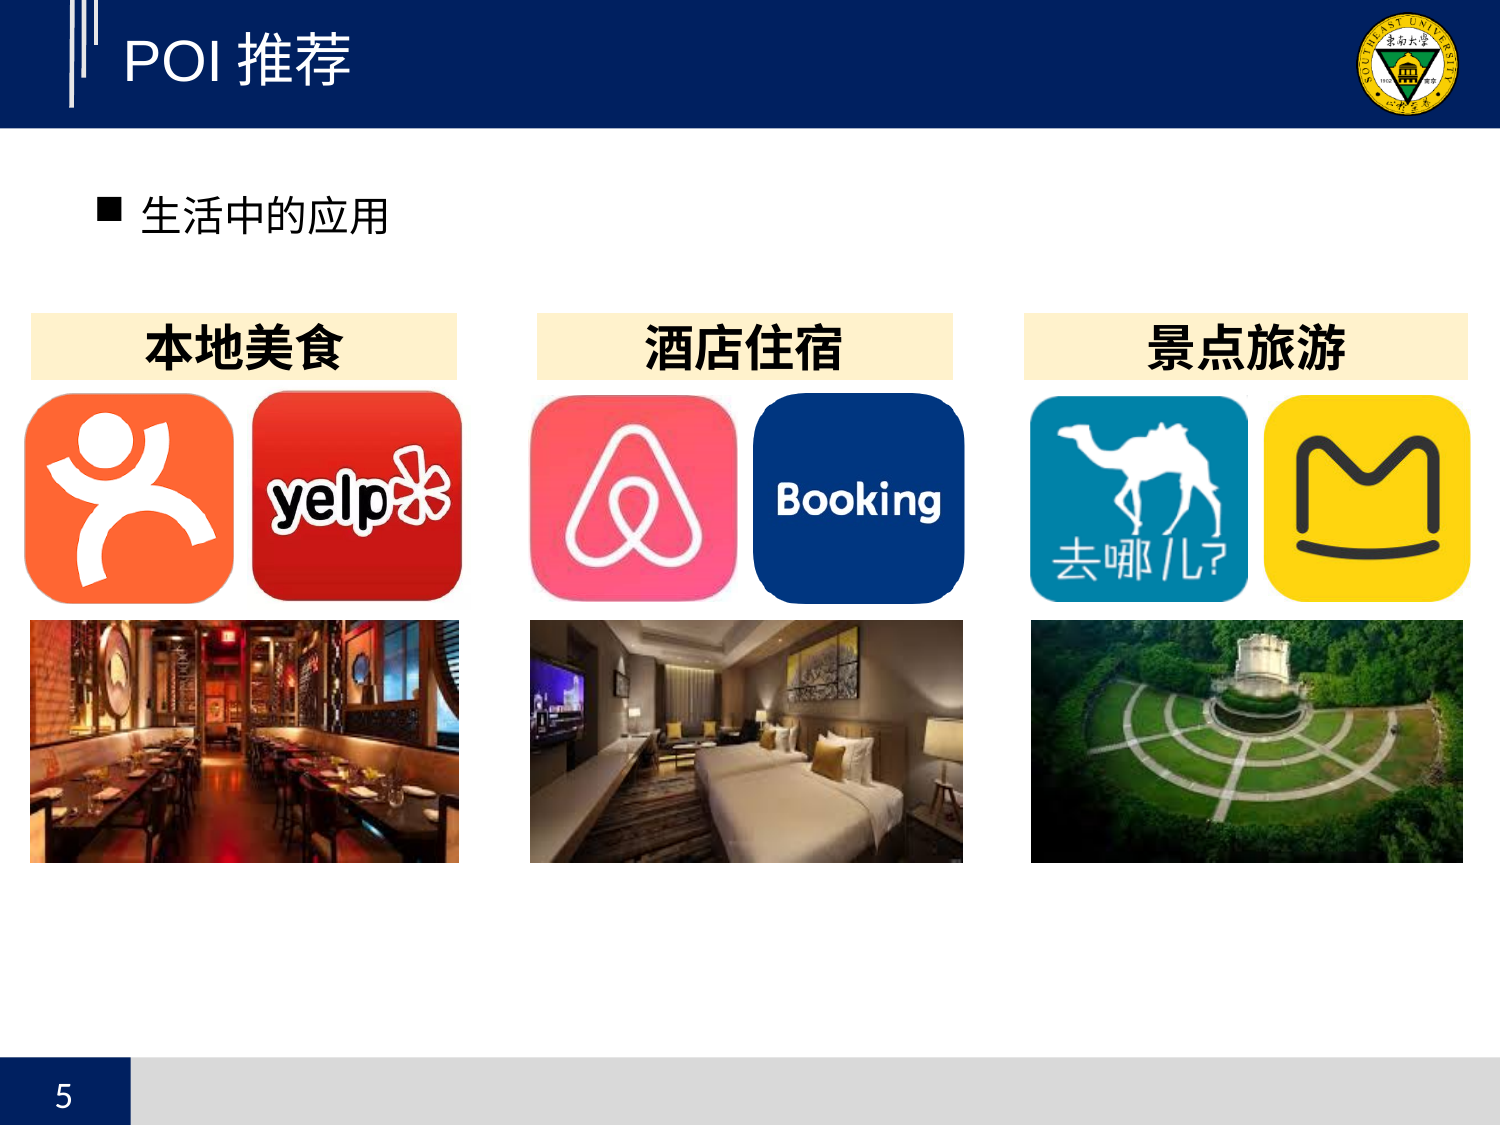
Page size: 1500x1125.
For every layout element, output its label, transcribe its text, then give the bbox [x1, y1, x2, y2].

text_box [528, 311, 965, 863]
text_box [0, 0, 1500, 129]
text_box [1022, 311, 1471, 863]
text_box 生活中的应用 [79, 182, 833, 248]
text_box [24, 311, 471, 863]
picture [1356, 12, 1459, 116]
text_box 5 [39, 1063, 96, 1124]
text_box POI推荐 [107, 16, 759, 101]
